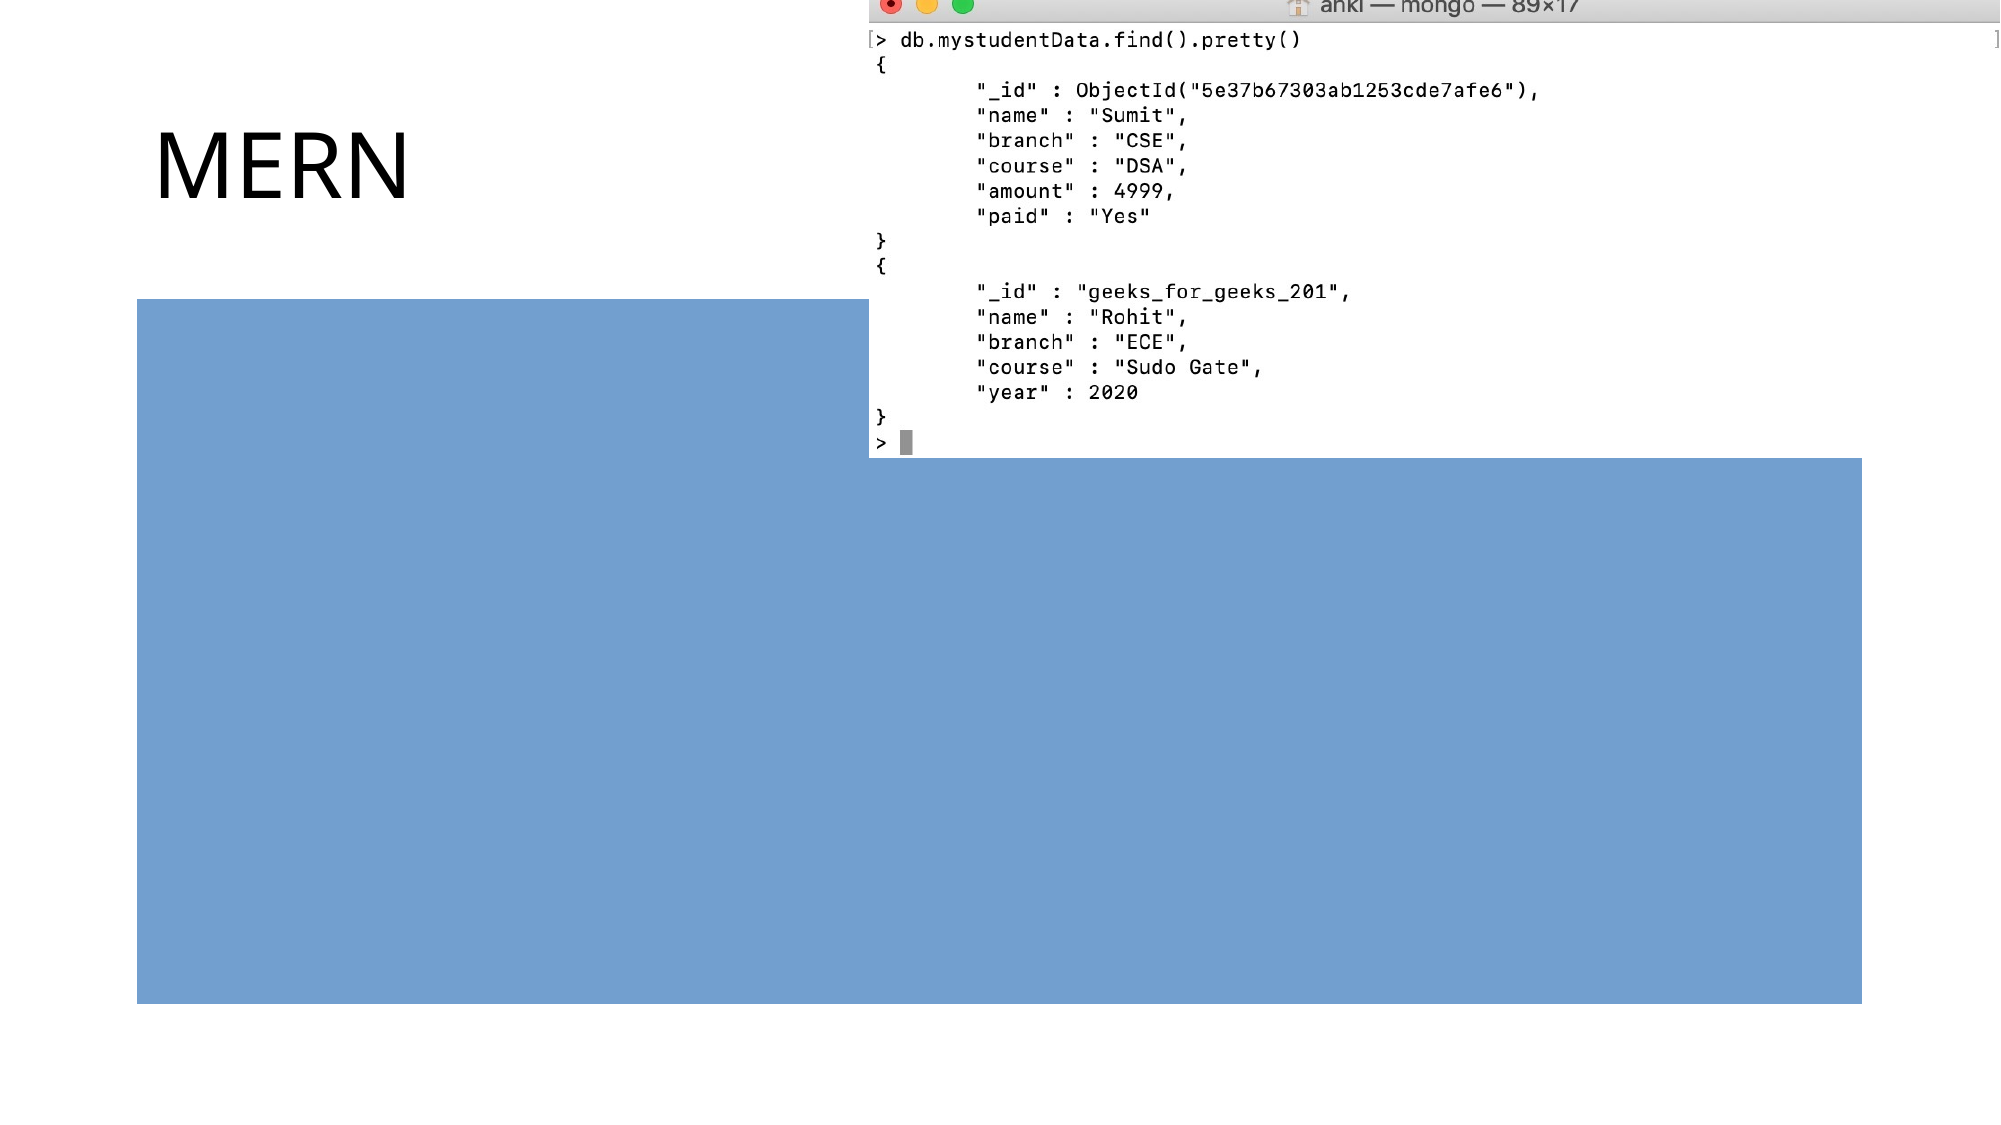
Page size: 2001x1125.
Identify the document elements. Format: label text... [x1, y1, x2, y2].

title MERN [137, 59, 869, 278]
picture [869, 0, 2000, 458]
